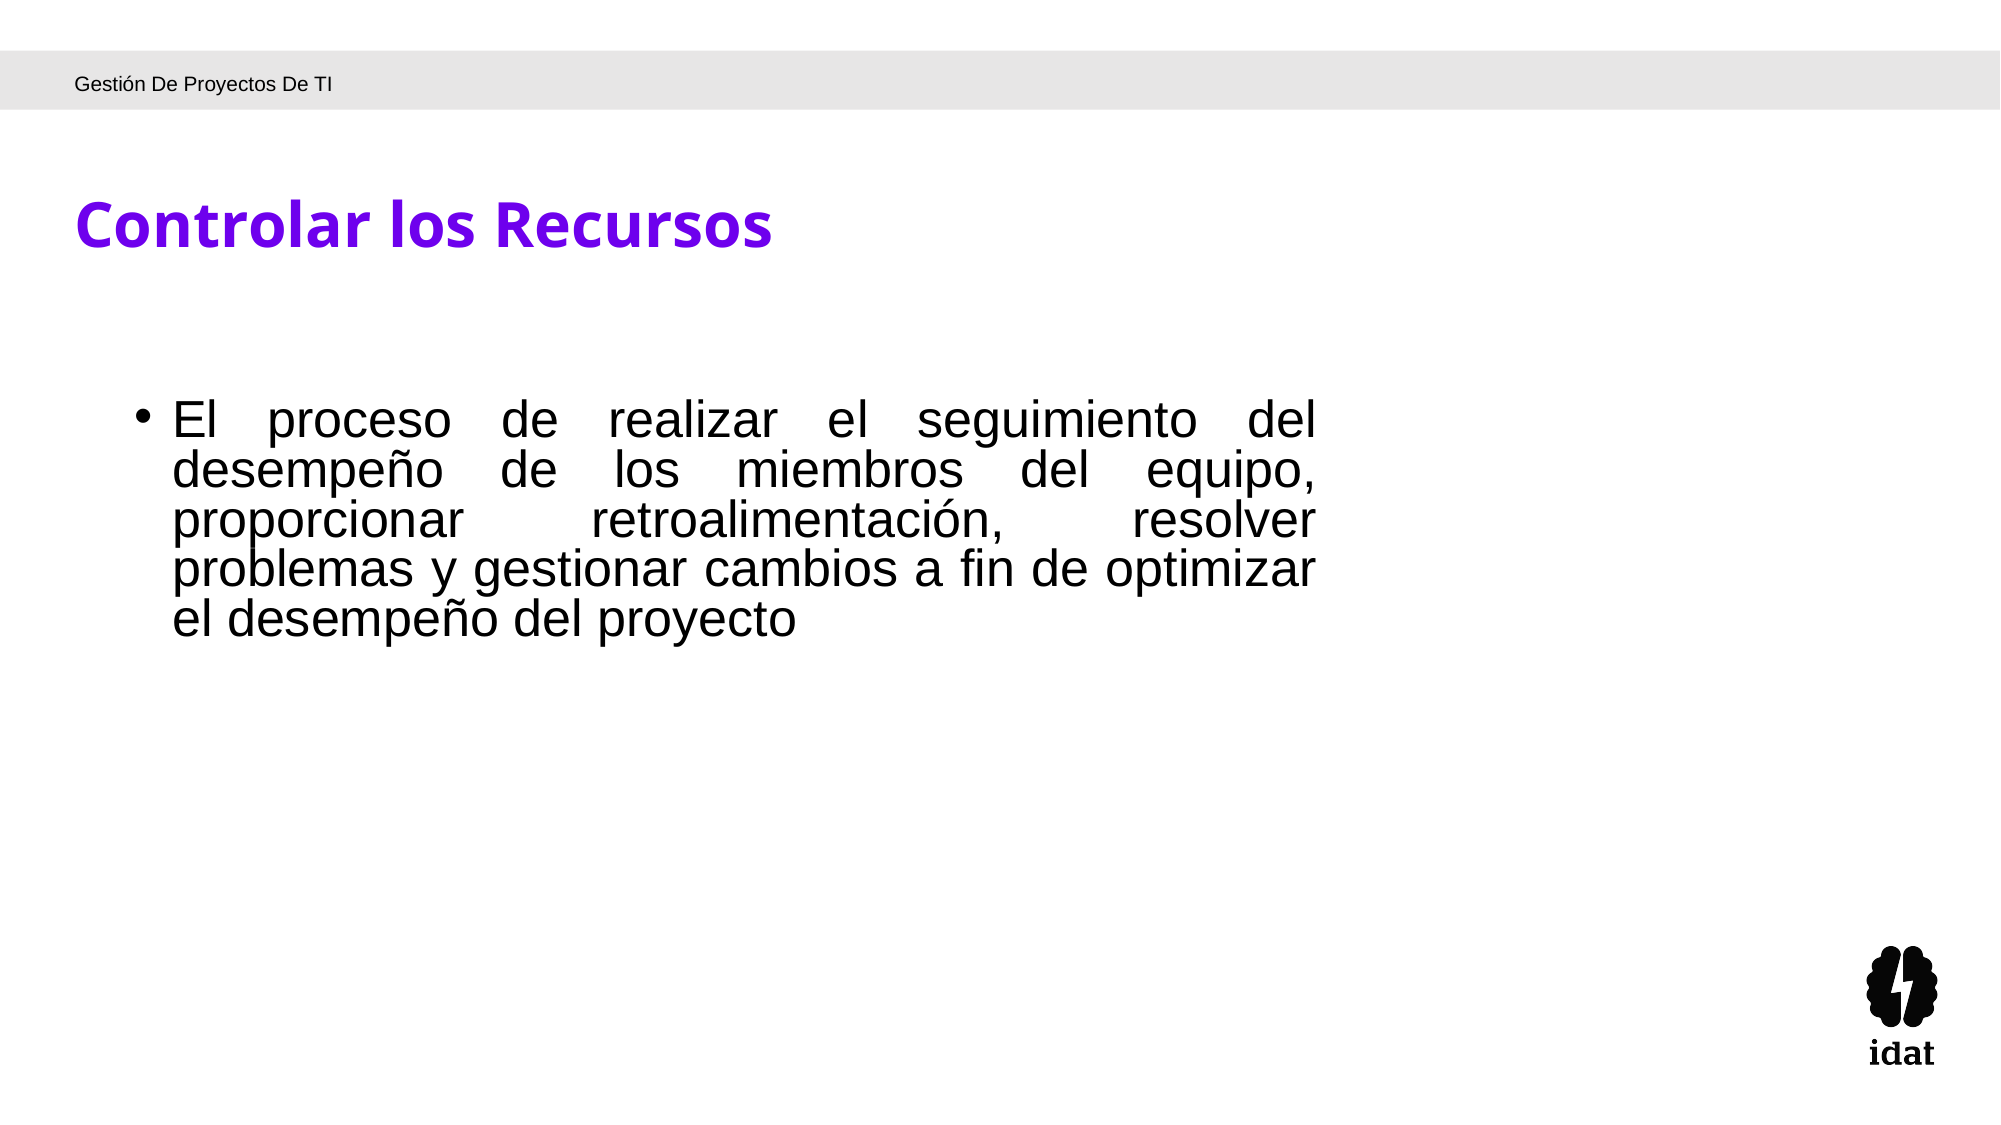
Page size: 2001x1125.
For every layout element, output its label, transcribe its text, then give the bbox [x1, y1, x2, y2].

text_box El proceso de realizar el seguimiento del desempeño de los miembros del equipo, proporcionar retroalimentación, resolver problemas y gestionar cambios a fin de optimizar el desempeño del proyecto [44, 389, 1333, 774]
list Controlar los Recursos [74, 194, 1227, 274]
picture [1866, 946, 1938, 1065]
list Gestión De Proyectos De TI [74, 58, 690, 106]
